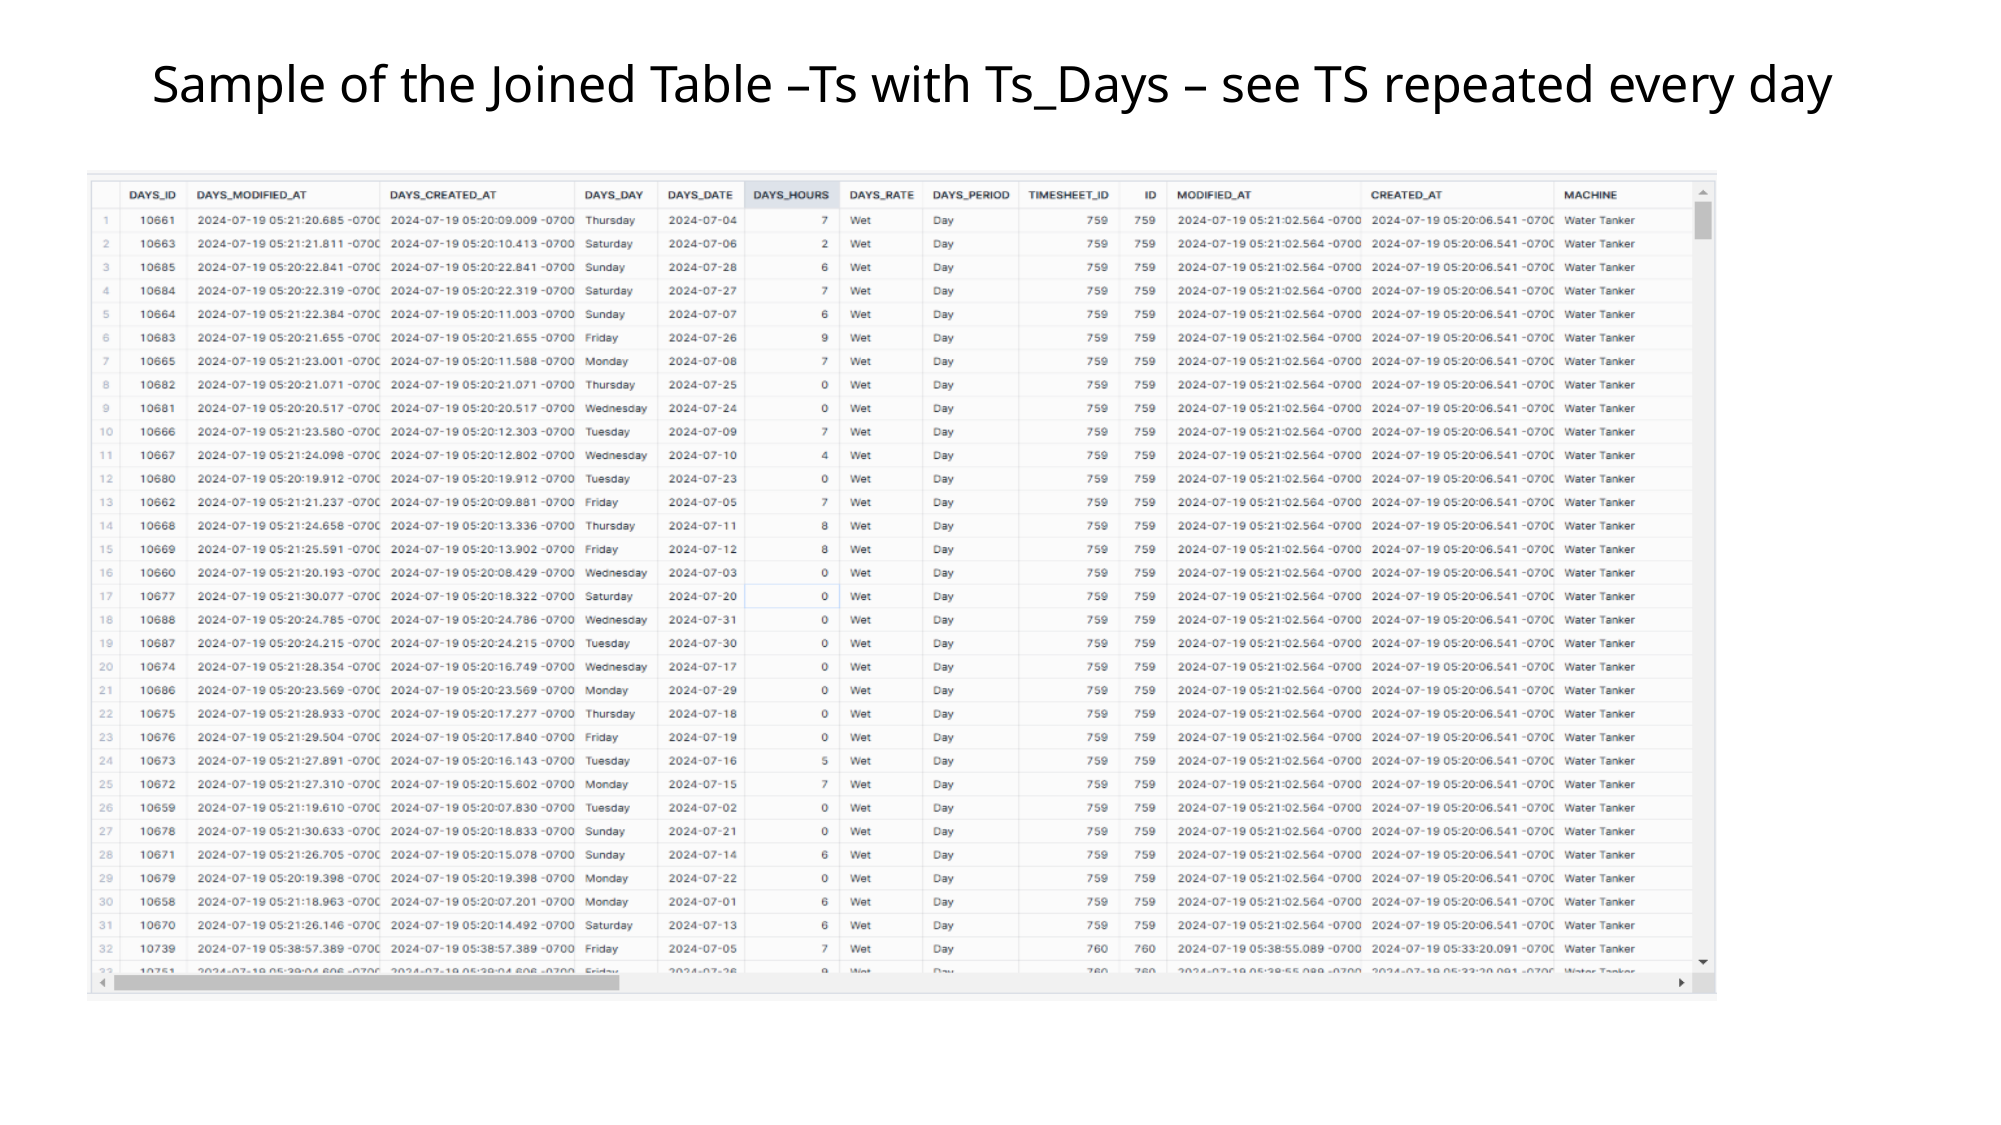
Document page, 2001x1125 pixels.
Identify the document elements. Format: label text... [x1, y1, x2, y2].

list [86, 169, 1718, 1002]
title Sample of the Joined Table –Ts with Ts_Days – see TS repeated every day [137, 59, 1863, 112]
